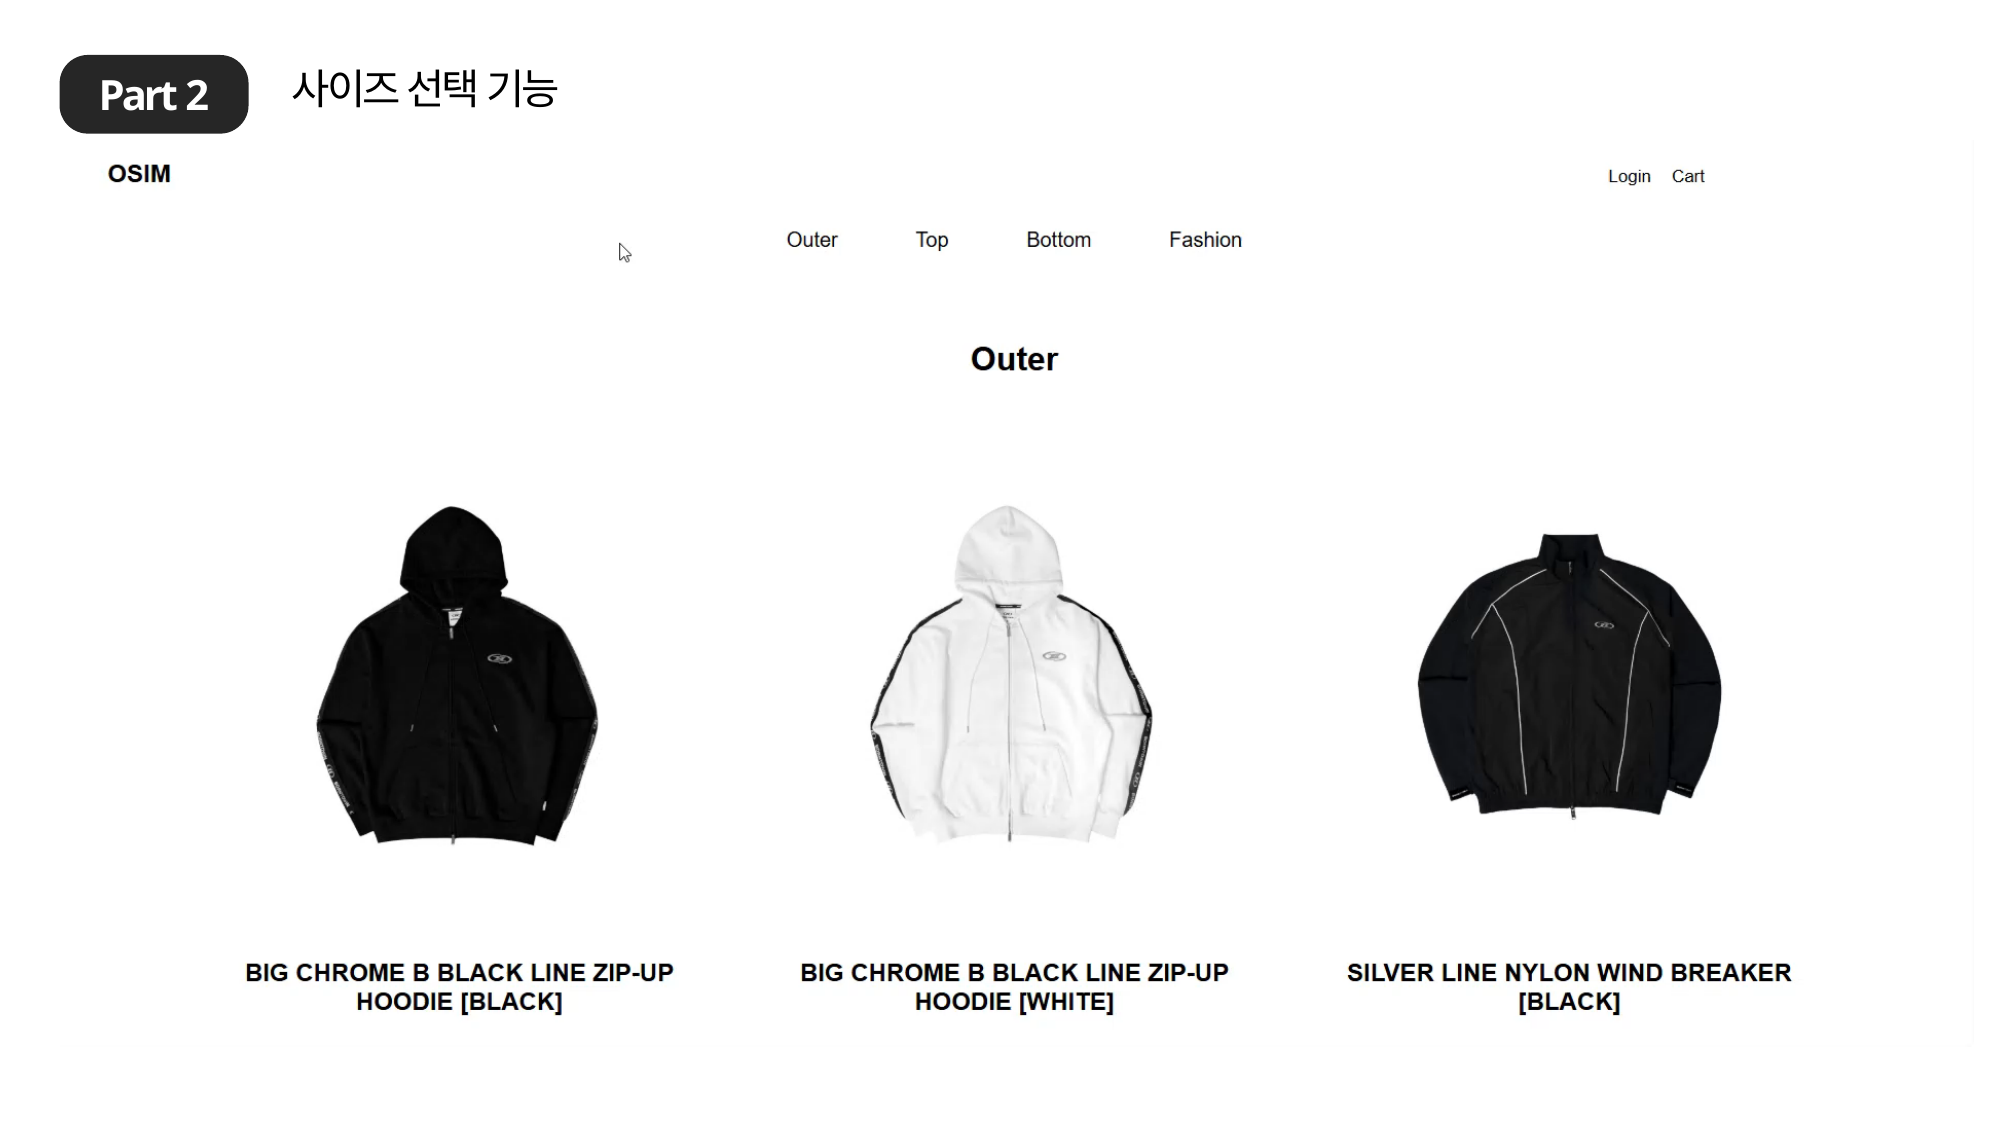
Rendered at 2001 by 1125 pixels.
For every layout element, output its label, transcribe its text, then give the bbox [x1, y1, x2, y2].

text_box [58, 53, 250, 135]
text_box Part 2 [84, 61, 225, 127]
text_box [59, 140, 1975, 1048]
text_box 사이즈 선택 기능 [277, 55, 1935, 120]
